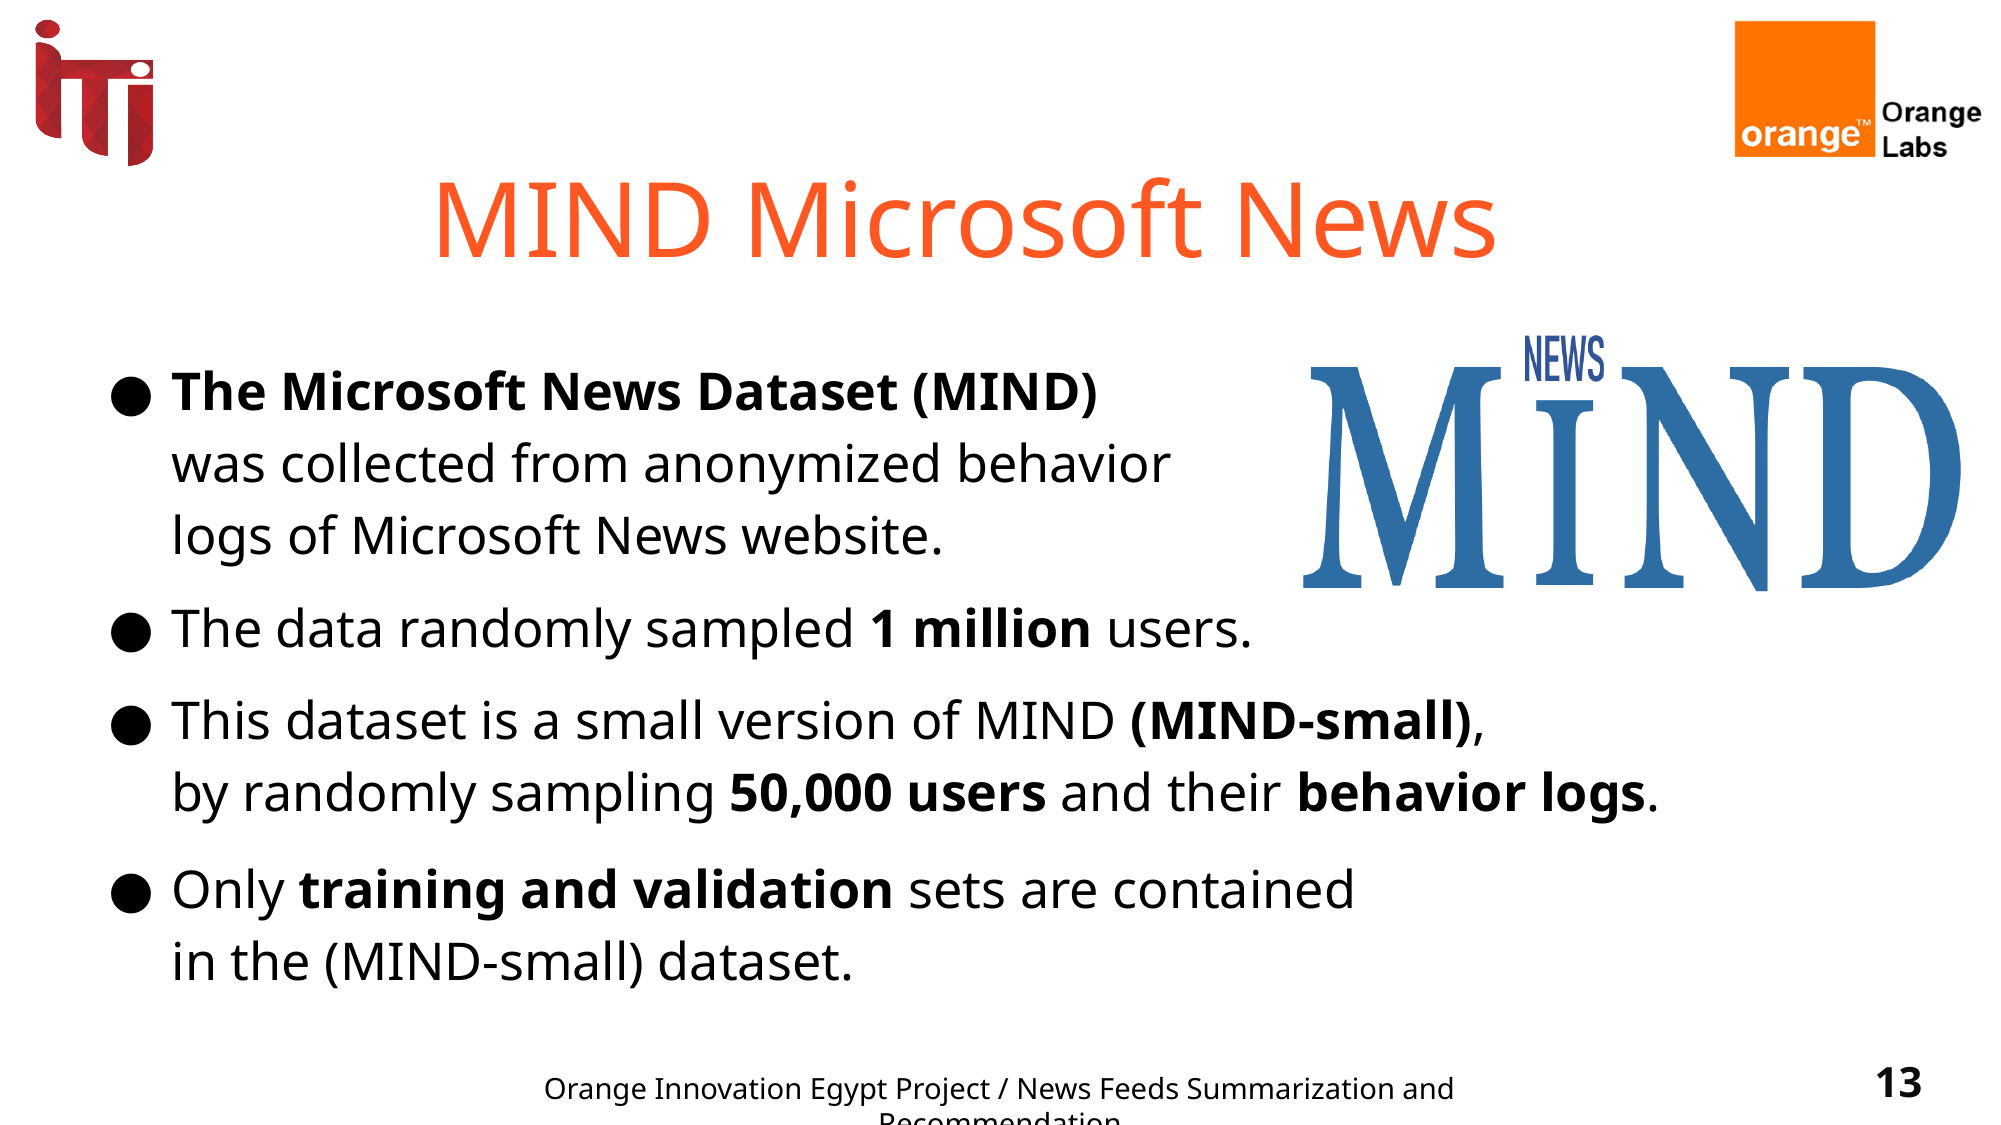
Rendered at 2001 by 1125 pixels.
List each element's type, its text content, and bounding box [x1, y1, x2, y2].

list The Microsoft News Dataset (MIND) was collected from anonymized behavior logs of Microsoft News website. The data randomly sampled 1 million users. This dataset is a small version of MIND (MIND-small), by randomly sampling 50,000 users and their behavior logs. Only training and validation sets are contained in the (MIND-small) dataset. [89, 341, 1925, 1031]
picture [1301, 329, 1963, 594]
slide_number ‹#› [1777, 1061, 1938, 1107]
picture [24, 0, 169, 166]
picture [1712, 12, 2000, 166]
title MIND Microsoft News [168, 83, 1763, 330]
